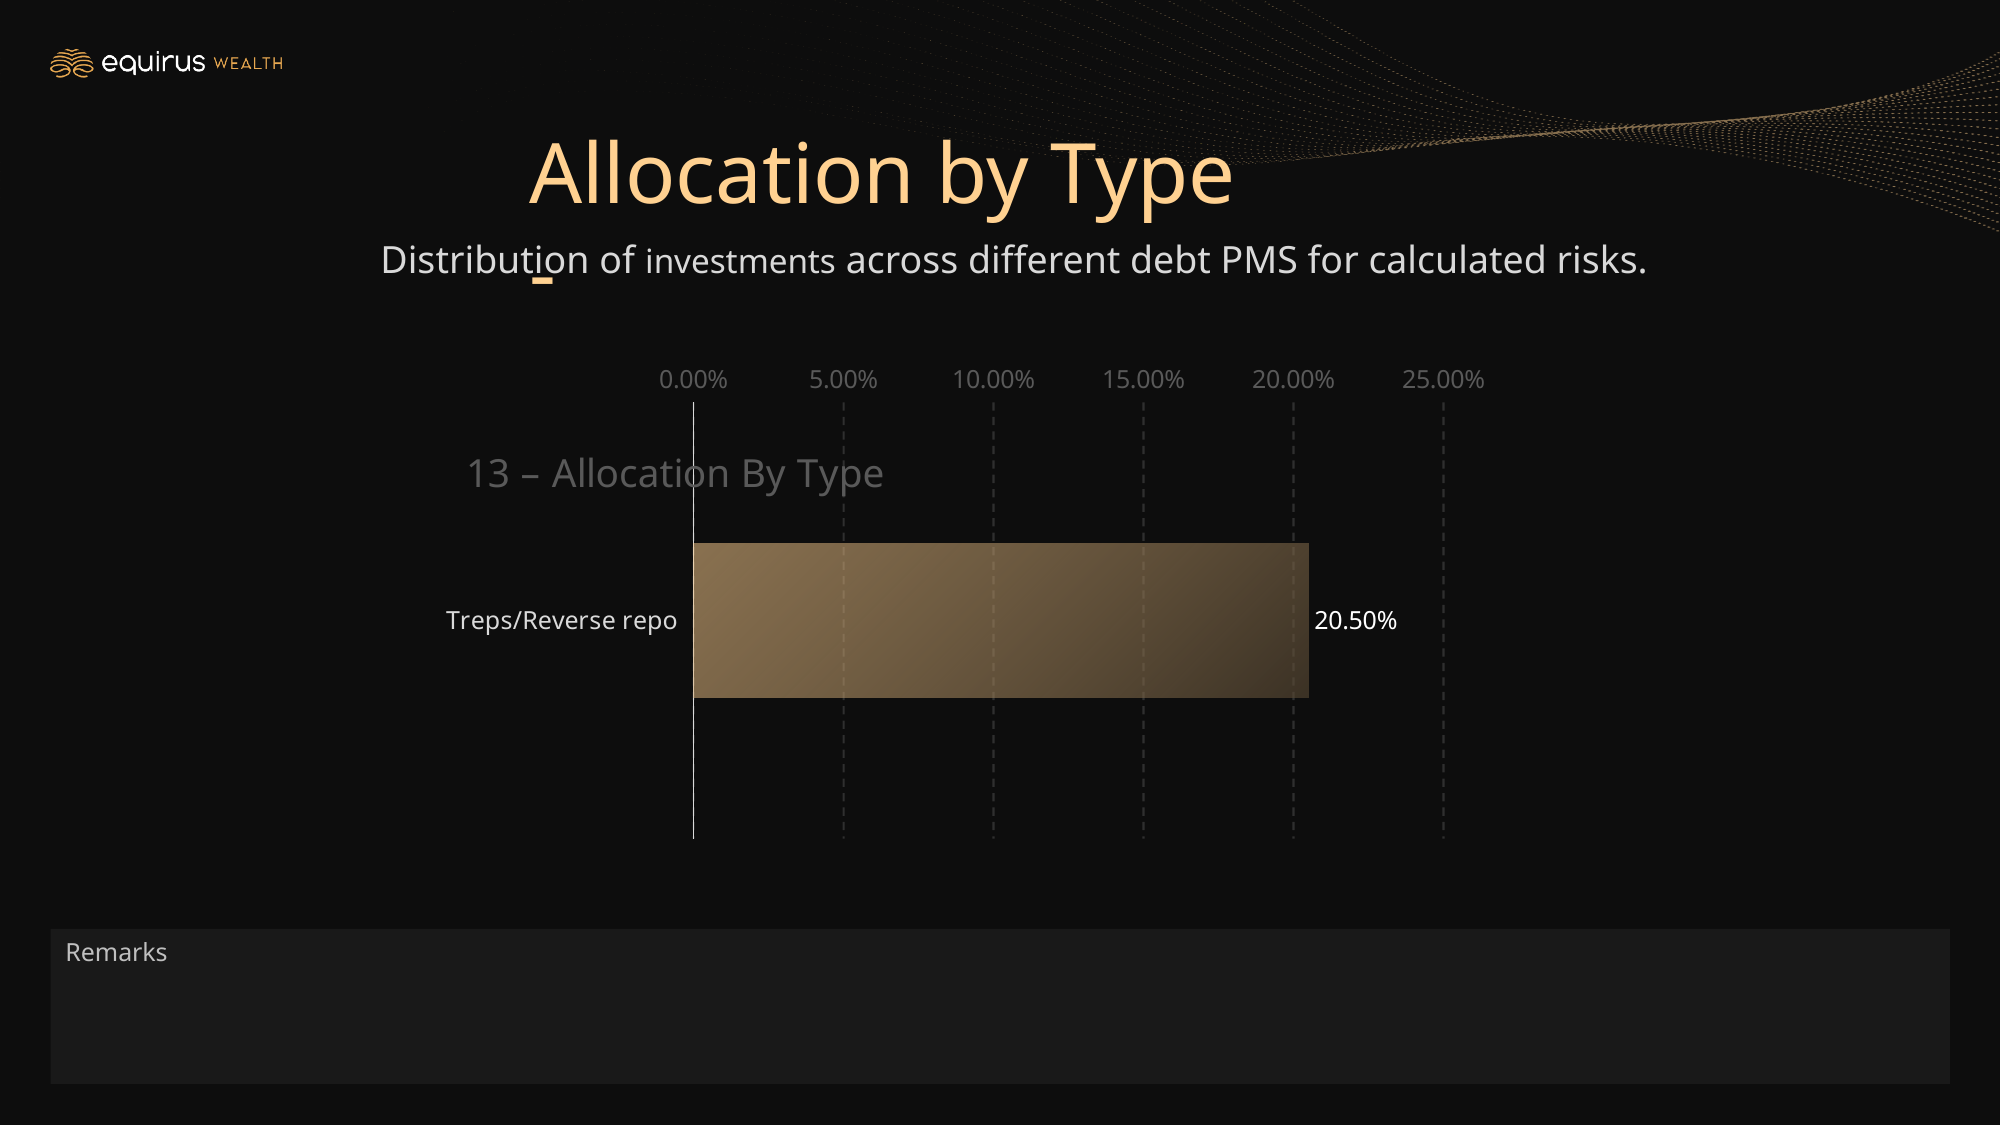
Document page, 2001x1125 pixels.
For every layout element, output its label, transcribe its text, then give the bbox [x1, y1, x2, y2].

chart [264, 331, 1642, 917]
picture [0, 0, 2000, 458]
text_box Remarks [50, 928, 1950, 1084]
